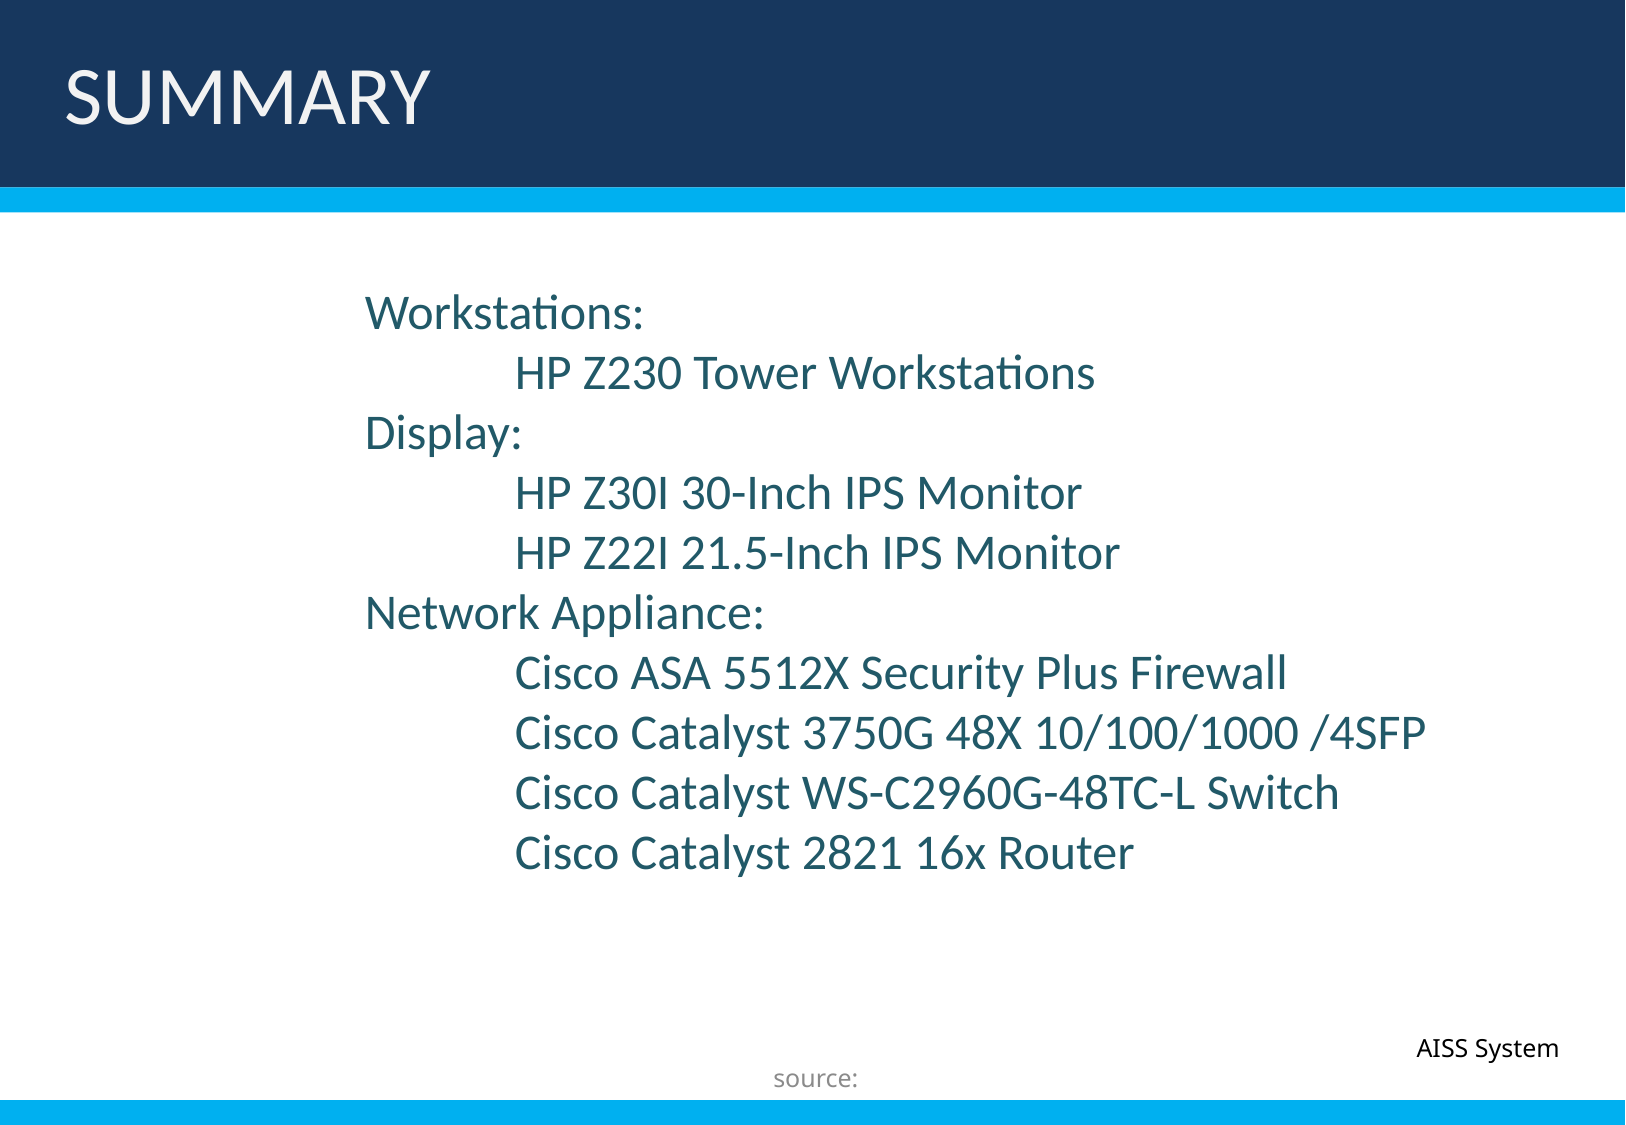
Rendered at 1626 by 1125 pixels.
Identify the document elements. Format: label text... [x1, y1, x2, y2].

text_box AISS System [462, 1025, 1575, 1070]
text_box Workstations: HP Z230 Tower Workstations Display: HP Z30I 30-Inch IPS Monitor HP Z22I 21.5-Inch IPS Monitor Network Appliance: Cisco ASA 5512X Security Plus Firewall Cisco Catalyst 3750G 48X 10/100/1000 /4SFP Cisco Catalyst WS-C2960G-48TC-L Switch Cisco Catalyst 2821 16x Router [50, 212, 1575, 1068]
footer source: [487, 1070, 1151, 1100]
text_box [0, 0, 1625, 187]
text_box [0, 1100, 1625, 1125]
text_box SUMMARY [50, 33, 1575, 149]
text_box [0, 187, 1625, 213]
